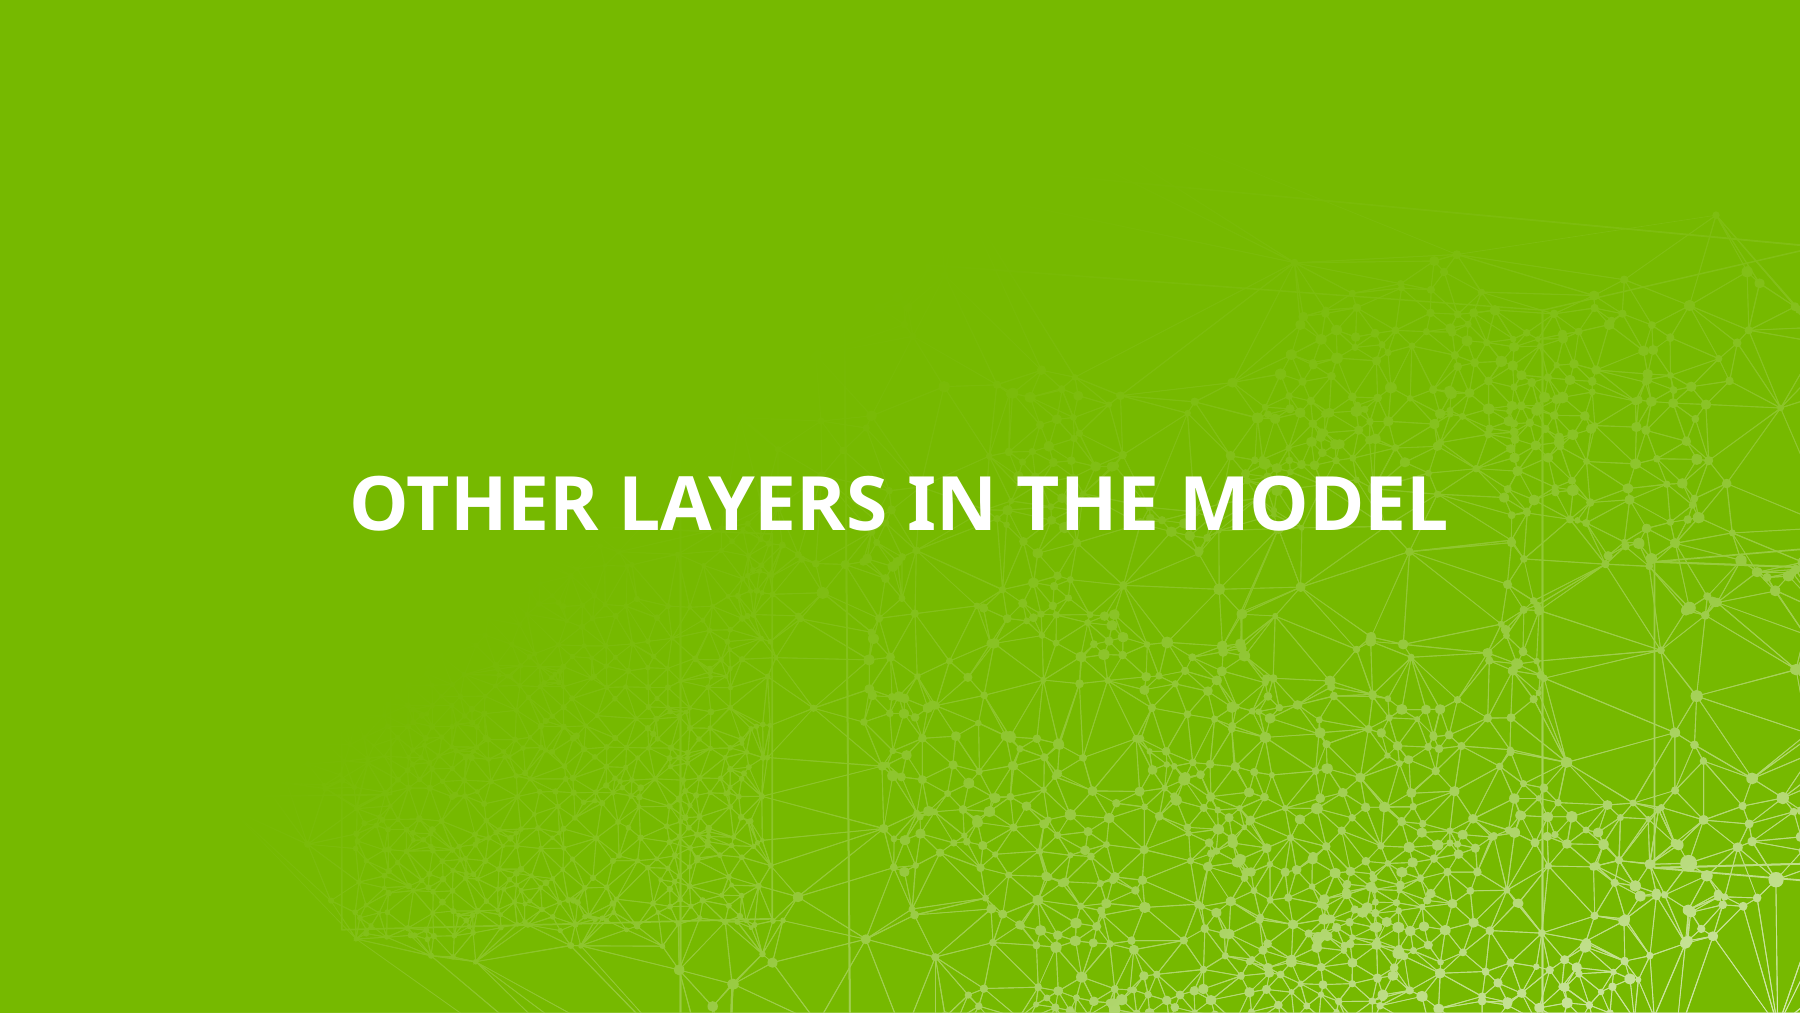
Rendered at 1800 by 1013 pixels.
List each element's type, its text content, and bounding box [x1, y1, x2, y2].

title Other layers in the model [81, 457, 1719, 555]
